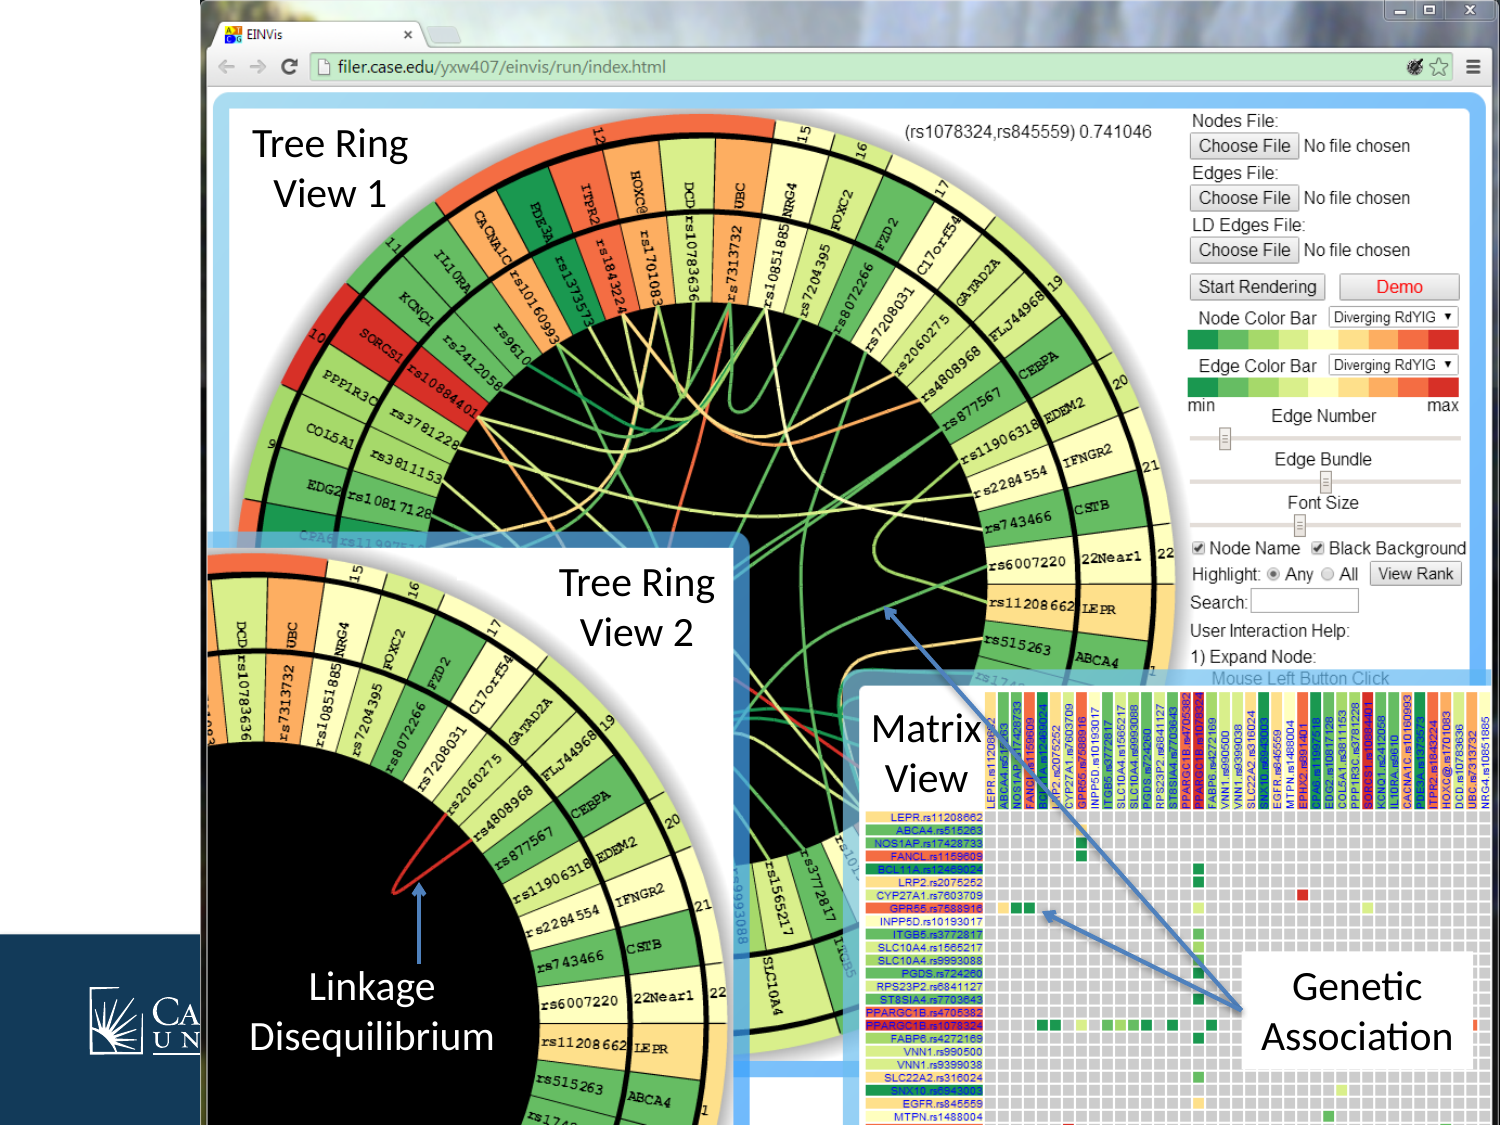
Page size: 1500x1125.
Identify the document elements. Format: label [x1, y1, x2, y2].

text_box [883, 605, 1242, 1011]
picture [200, 0, 1500, 1125]
text_box [1041, 911, 1242, 1011]
